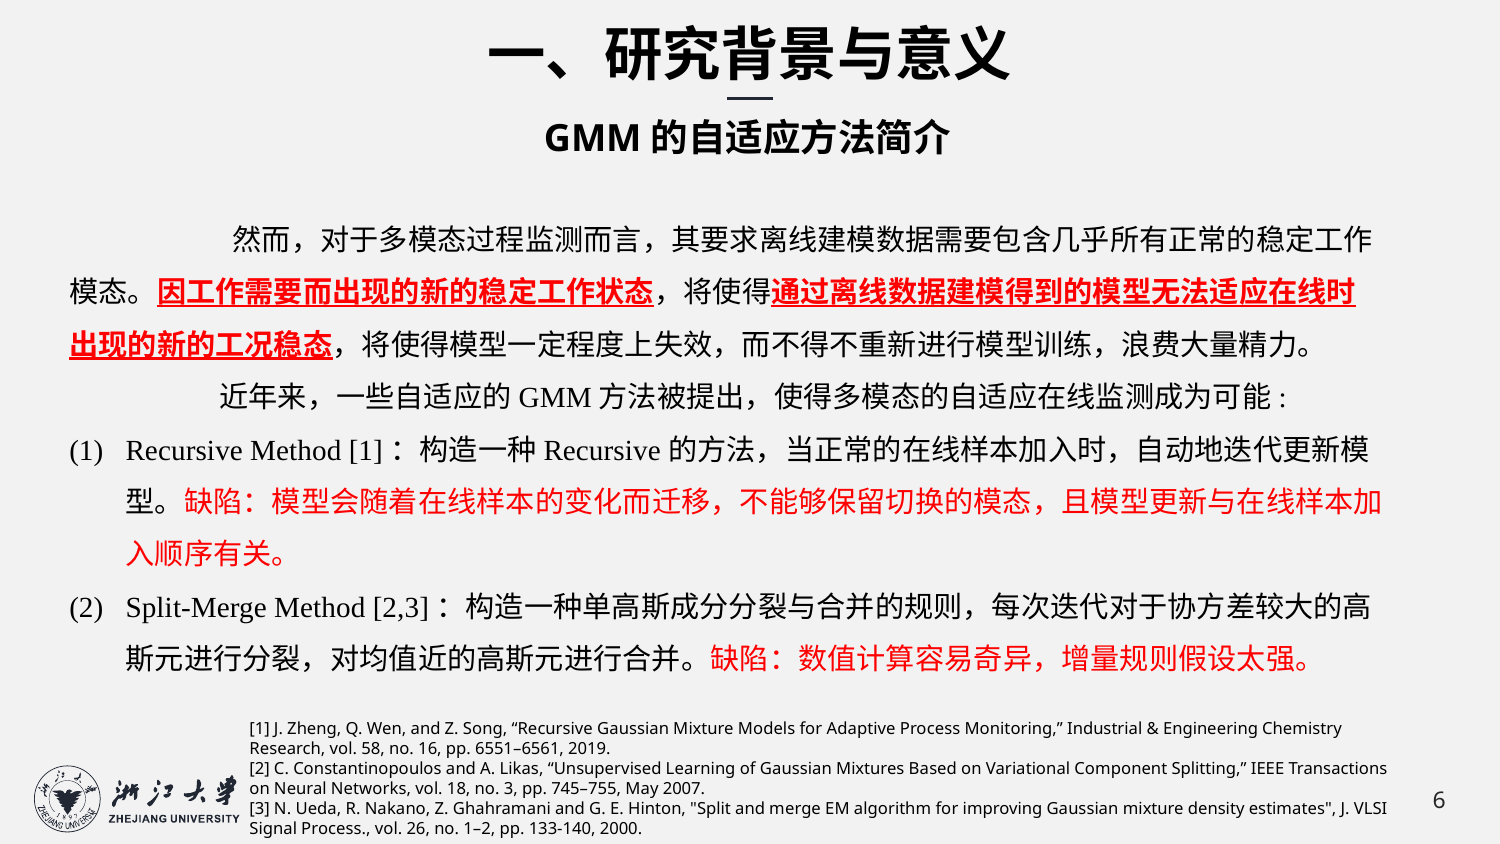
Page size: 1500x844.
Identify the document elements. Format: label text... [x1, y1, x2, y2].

slide_number 6 [1428, 778, 1461, 824]
text_box 一、研究背景与意义 [472, 10, 1027, 95]
text_box 然而，对于多模态过程监测而言，其要求离线建模数据需要包含几乎所有正常的稳定工作模态。因工作需要而出现的新的稳定工作状态，将使得通过离线数据建模得到的模型无法适应在线时出现的新的工况稳态，将使得模型一定程度上失效，而不得不重新进行模型训练，浪费大量精力。 近年来，一些自适应的GMM方法被提出，使得多模态的自适应在线监测成为可能: Recursive Method [1]：构造一种Recursive的方法，当正常的在线样本加入时，自动地迭代更新模型。缺陷：模型会随着在线样本的变化而迁移，不能够保留切换的模态，且模型更新与在线样本加入顺序有关。 Split-Merge Method [2,3]：构造一种单高斯成分分裂与合并的规则，每次迭代对于协方差较大的高斯元进行分裂，对均值近的高斯元进行合并。缺陷：数值计算容易奇异，增量规则假设太强。 [54, 196, 1400, 684]
text_box [1] J. Zheng, Q. Wen, and Z. Song, “Recursive Gaussian Mixture Models for Adaptive Process Monitoring,” Industrial & Engineering Chemistry Research, vol. 58, no. 16, pp. 6551–6561, 2019. [2] C. Constantinopoulos and A. Likas, “Unsupervised Learning of Gaussian Mixtures Based on Variational Component Splitting,” IEEE Transactions on Neural Networks, vol. 18, no. 3, pp. 745–755, May 2007. [3] N. Ueda, R. Nakano, Z. Ghahramani and G. E. Hinton, "Split and merge EM algorithm for improving Gaussian mixture density estimates", J. VLSI Signal Process., vol. 26, no. 1–2, pp. 133-140, 2000. [234, 710, 1428, 844]
text_box GMM的自适应方法简介 [529, 107, 971, 167]
